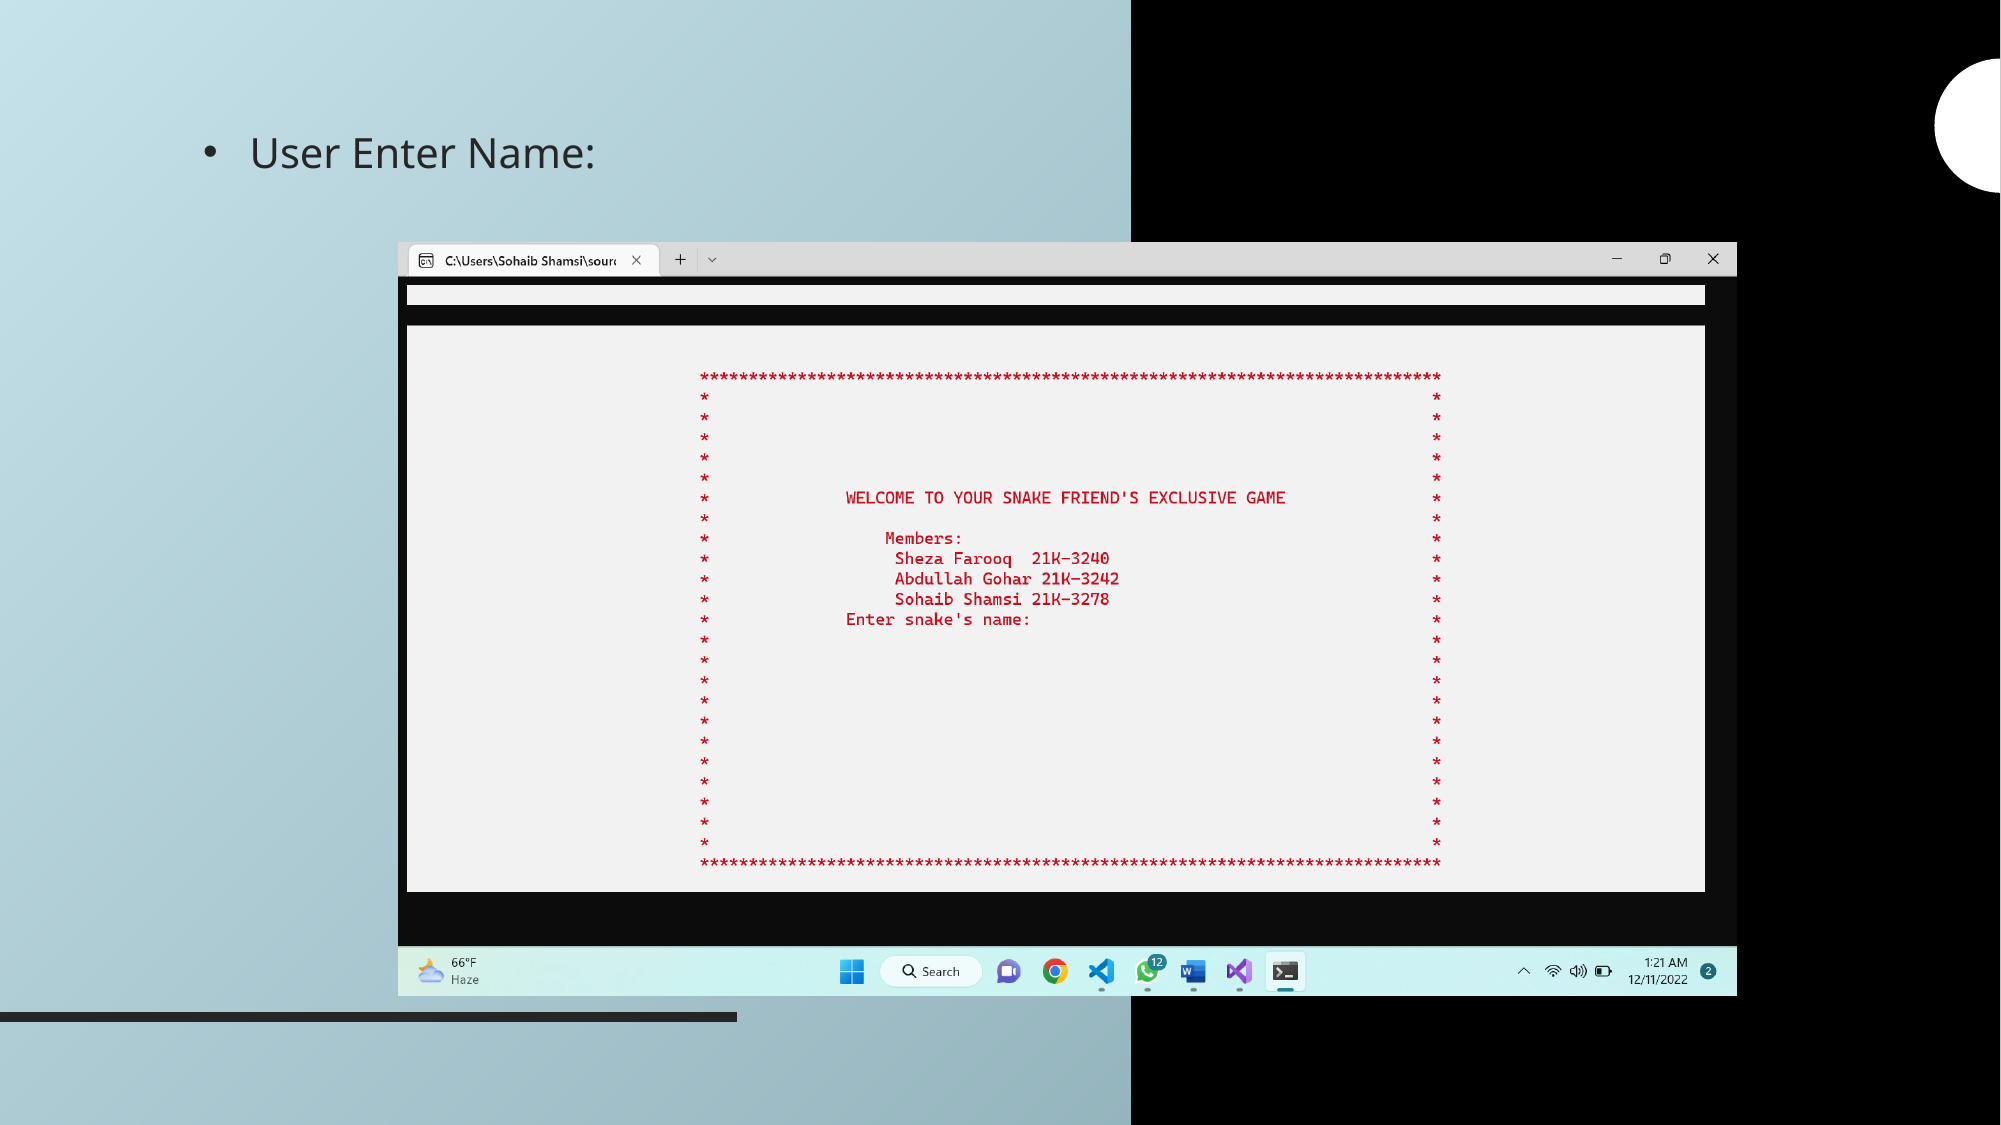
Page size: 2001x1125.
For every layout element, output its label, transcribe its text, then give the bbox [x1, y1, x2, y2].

list User Enter Name: [188, 112, 1131, 970]
picture [398, 242, 1737, 996]
